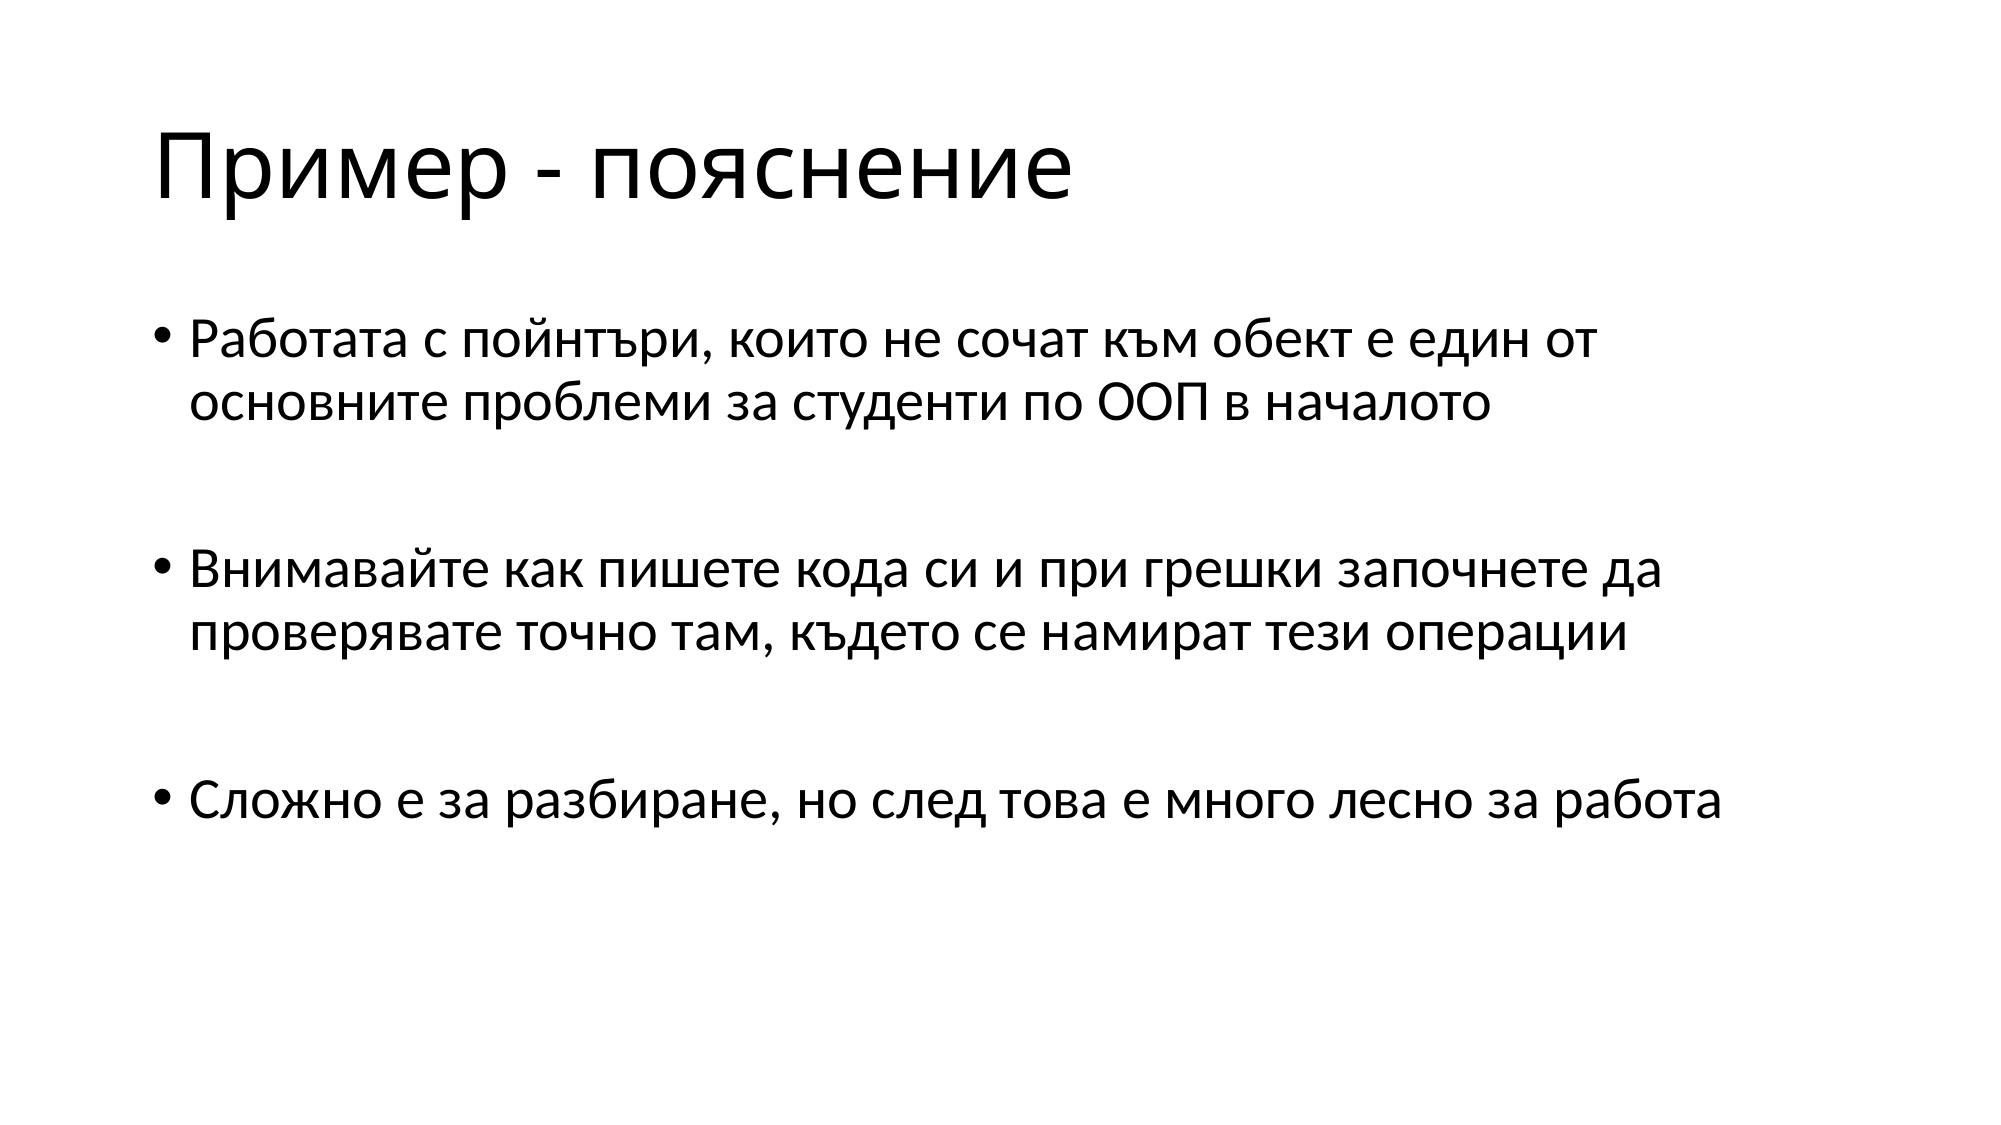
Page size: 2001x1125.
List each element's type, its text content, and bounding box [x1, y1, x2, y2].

list Работата с пойнтъри, които не сочат към обект е един от основните проблеми за студенти по ООП в началото Внимавайте как пишете кода си и при грешки започнете да проверявате точно там, където се намират тези операции Сложно е за разбиране, но след това е много лесно за работа [137, 299, 1863, 1014]
title Пример - пояснение [137, 59, 1863, 278]
